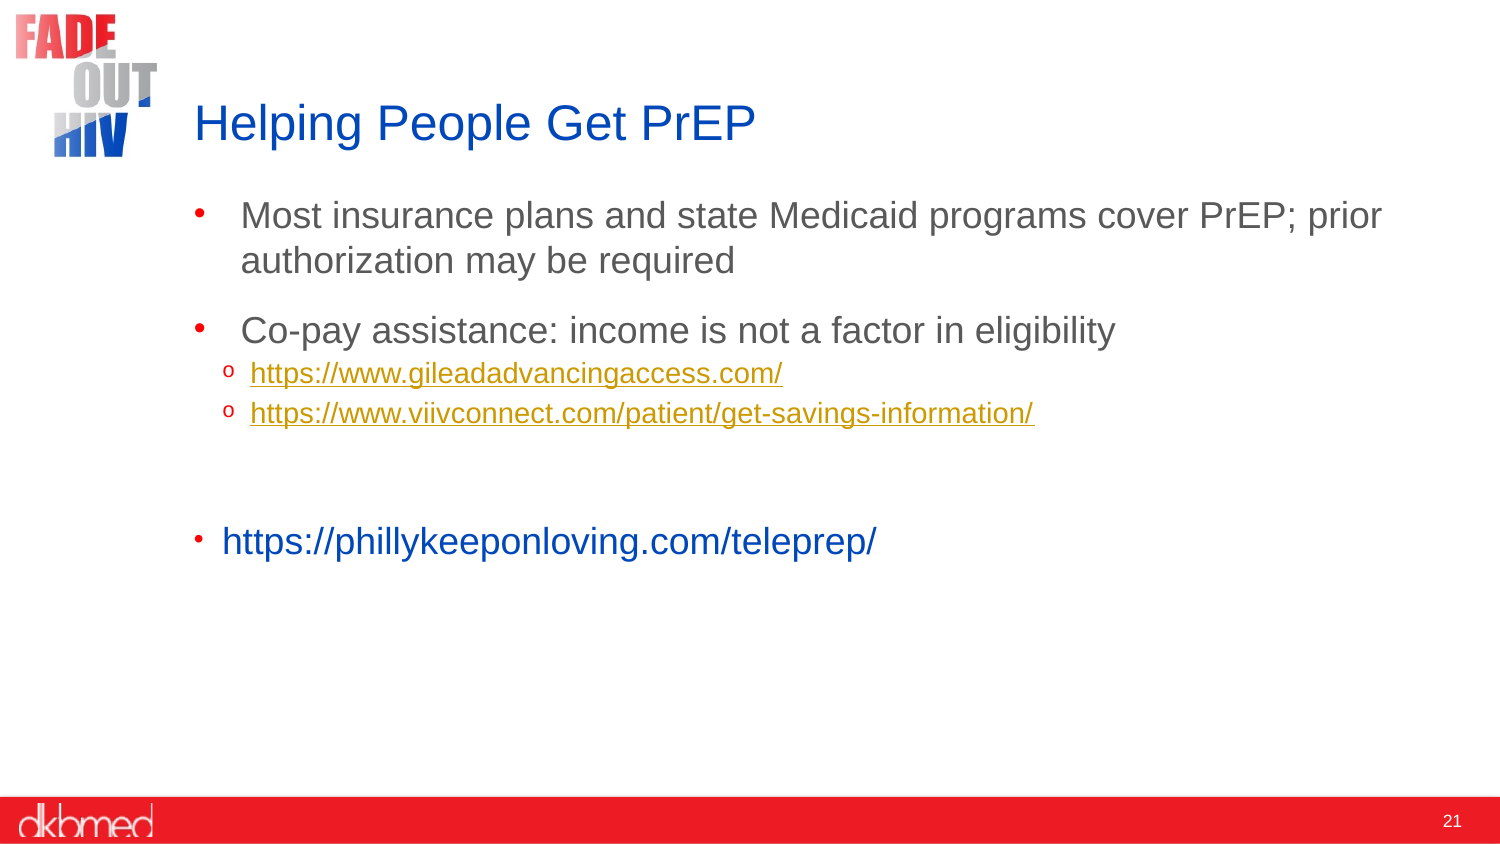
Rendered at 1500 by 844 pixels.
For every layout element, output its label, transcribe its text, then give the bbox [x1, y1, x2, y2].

picture [10, 9, 162, 160]
slide_number 21 [1404, 796, 1463, 844]
title Helping People Get PrEP [193, 40, 1216, 159]
list Most insurance plans and state Medicaid programs cover PrEP; prior authorization may be required Co-pay assistance: income is not a factor in eligibility https://www.gileadadvancingaccess.com/ https://www.viivconnect.com/patient/get-savings-information/ https://phillykeeponloving.com/teleprep/ [193, 190, 1463, 779]
